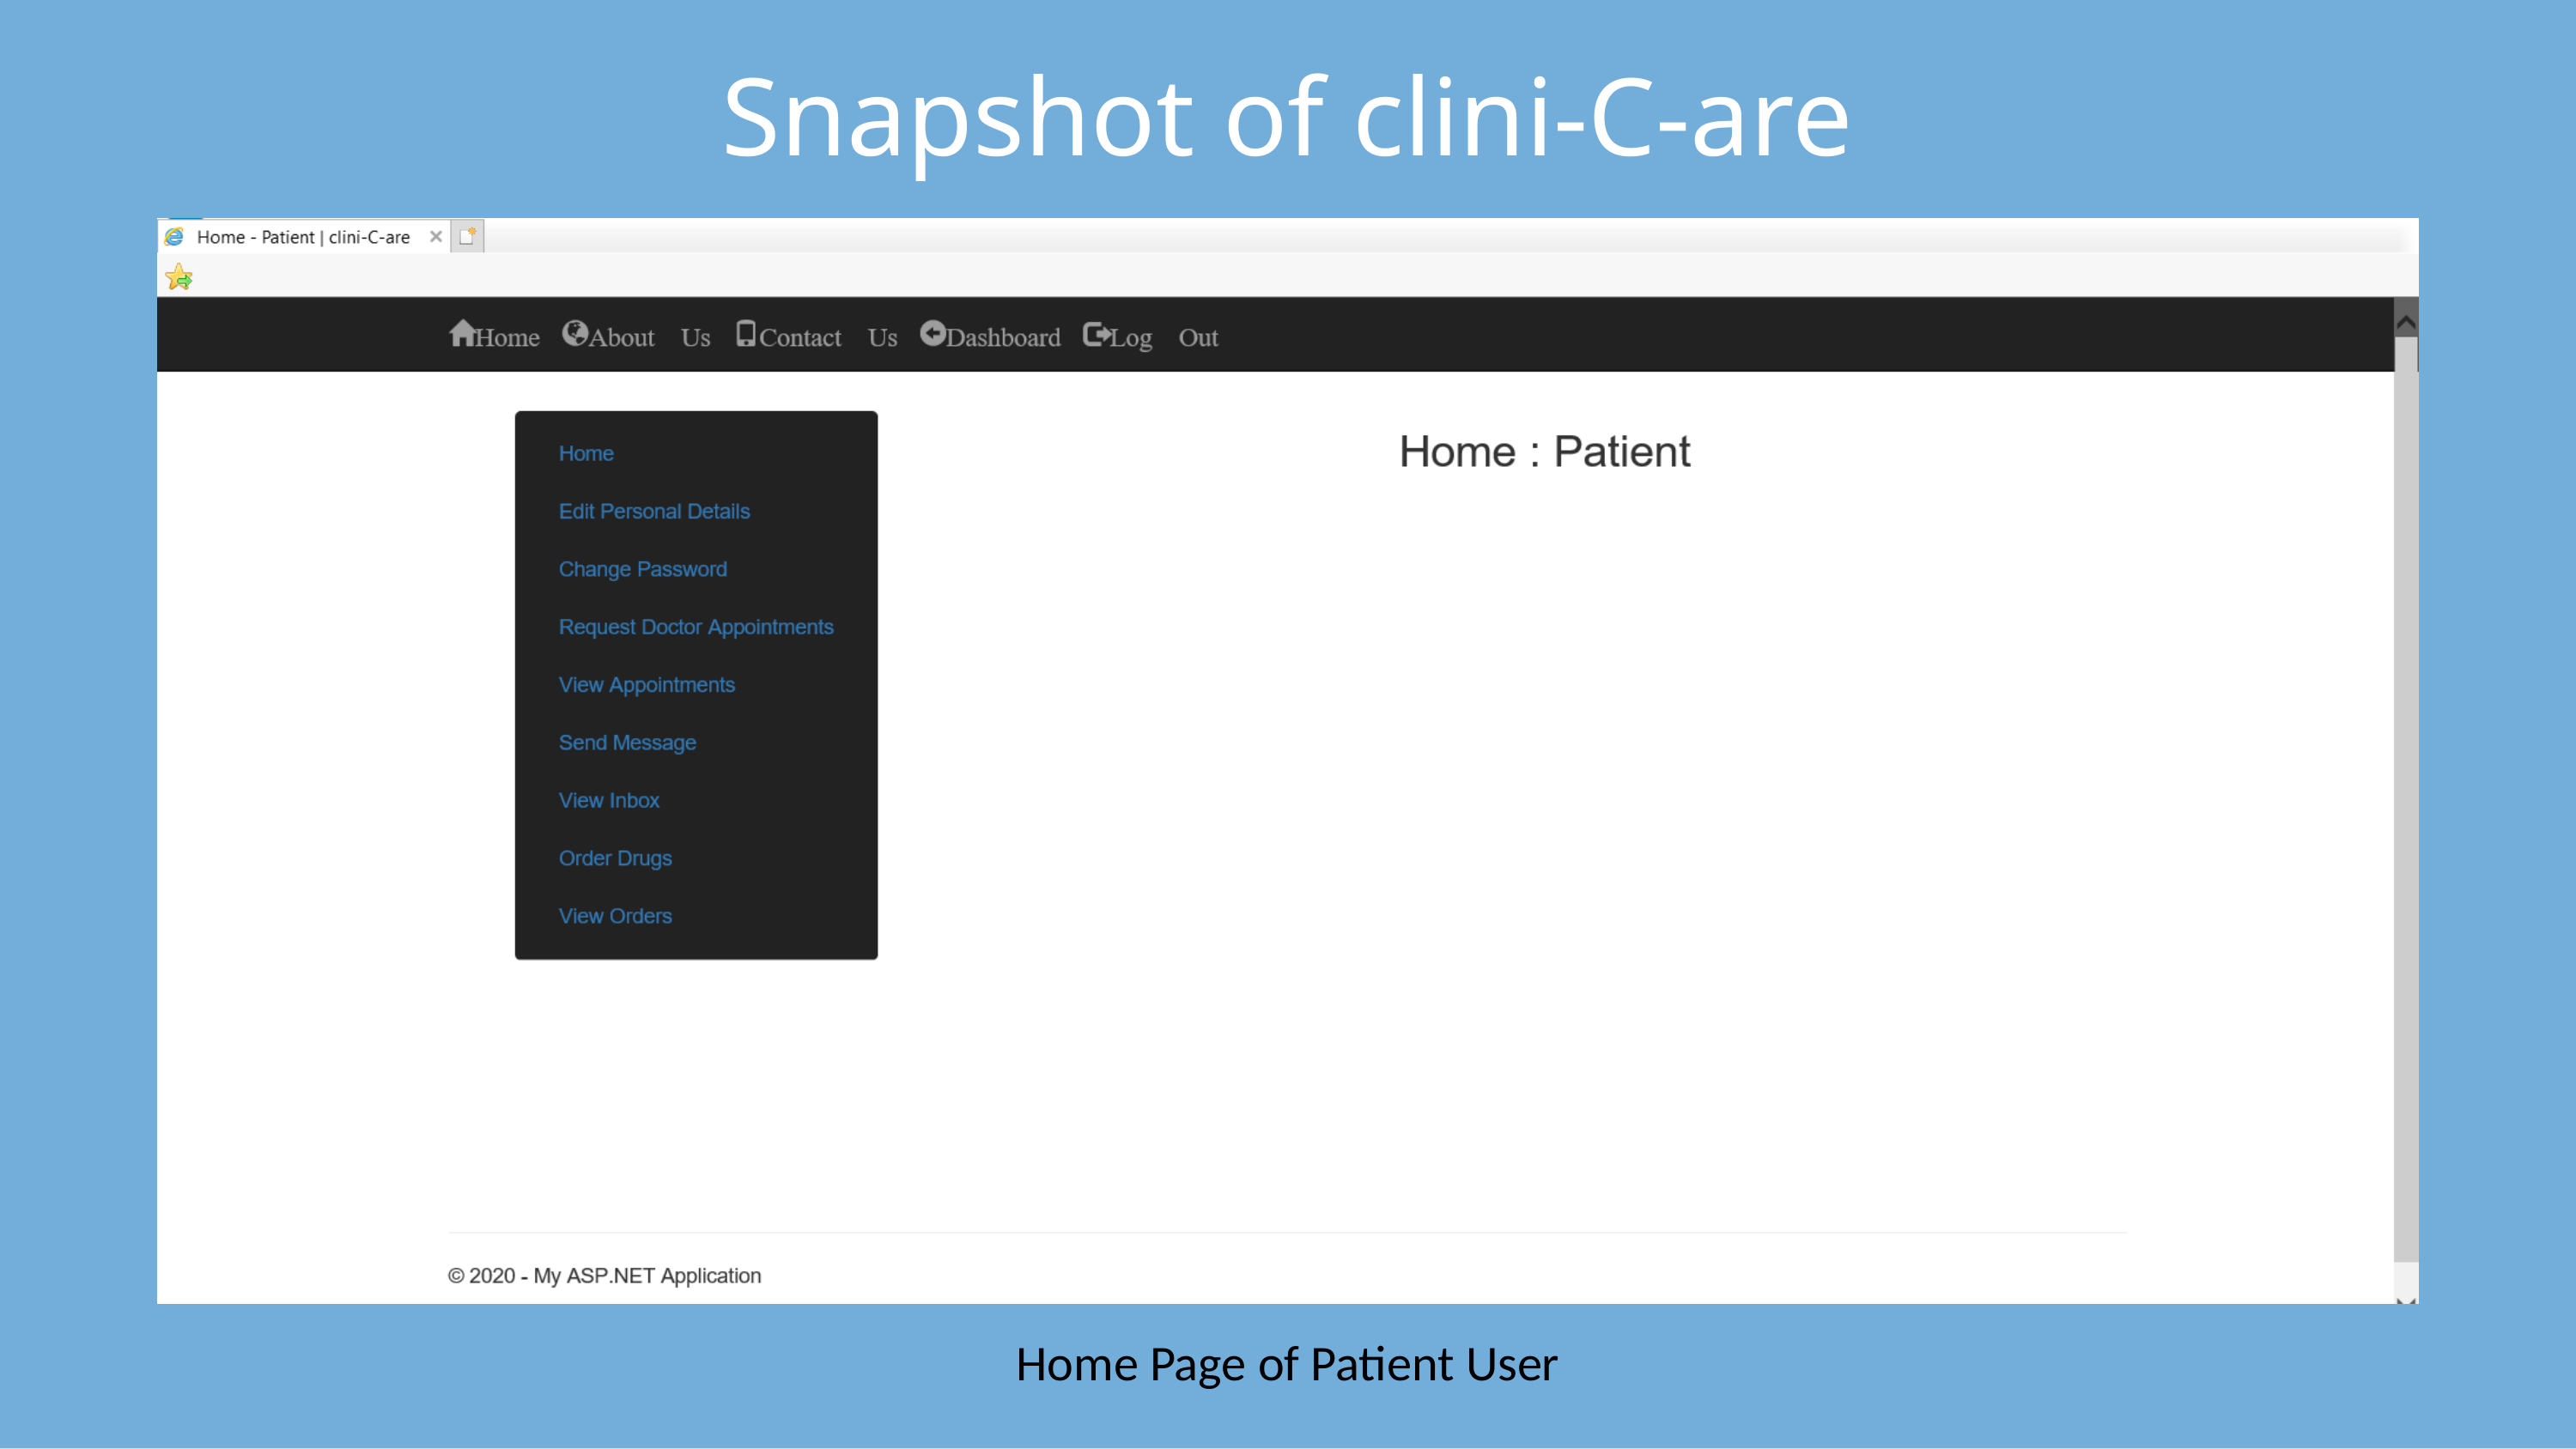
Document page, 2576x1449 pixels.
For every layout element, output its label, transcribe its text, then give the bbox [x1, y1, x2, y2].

text_box [0, 0, 2576, 1449]
picture [157, 218, 2419, 1304]
title Snapshot of clini-C-are [623, 48, 1953, 179]
text_box Home Page of Patient User [928, 1324, 1648, 1397]
